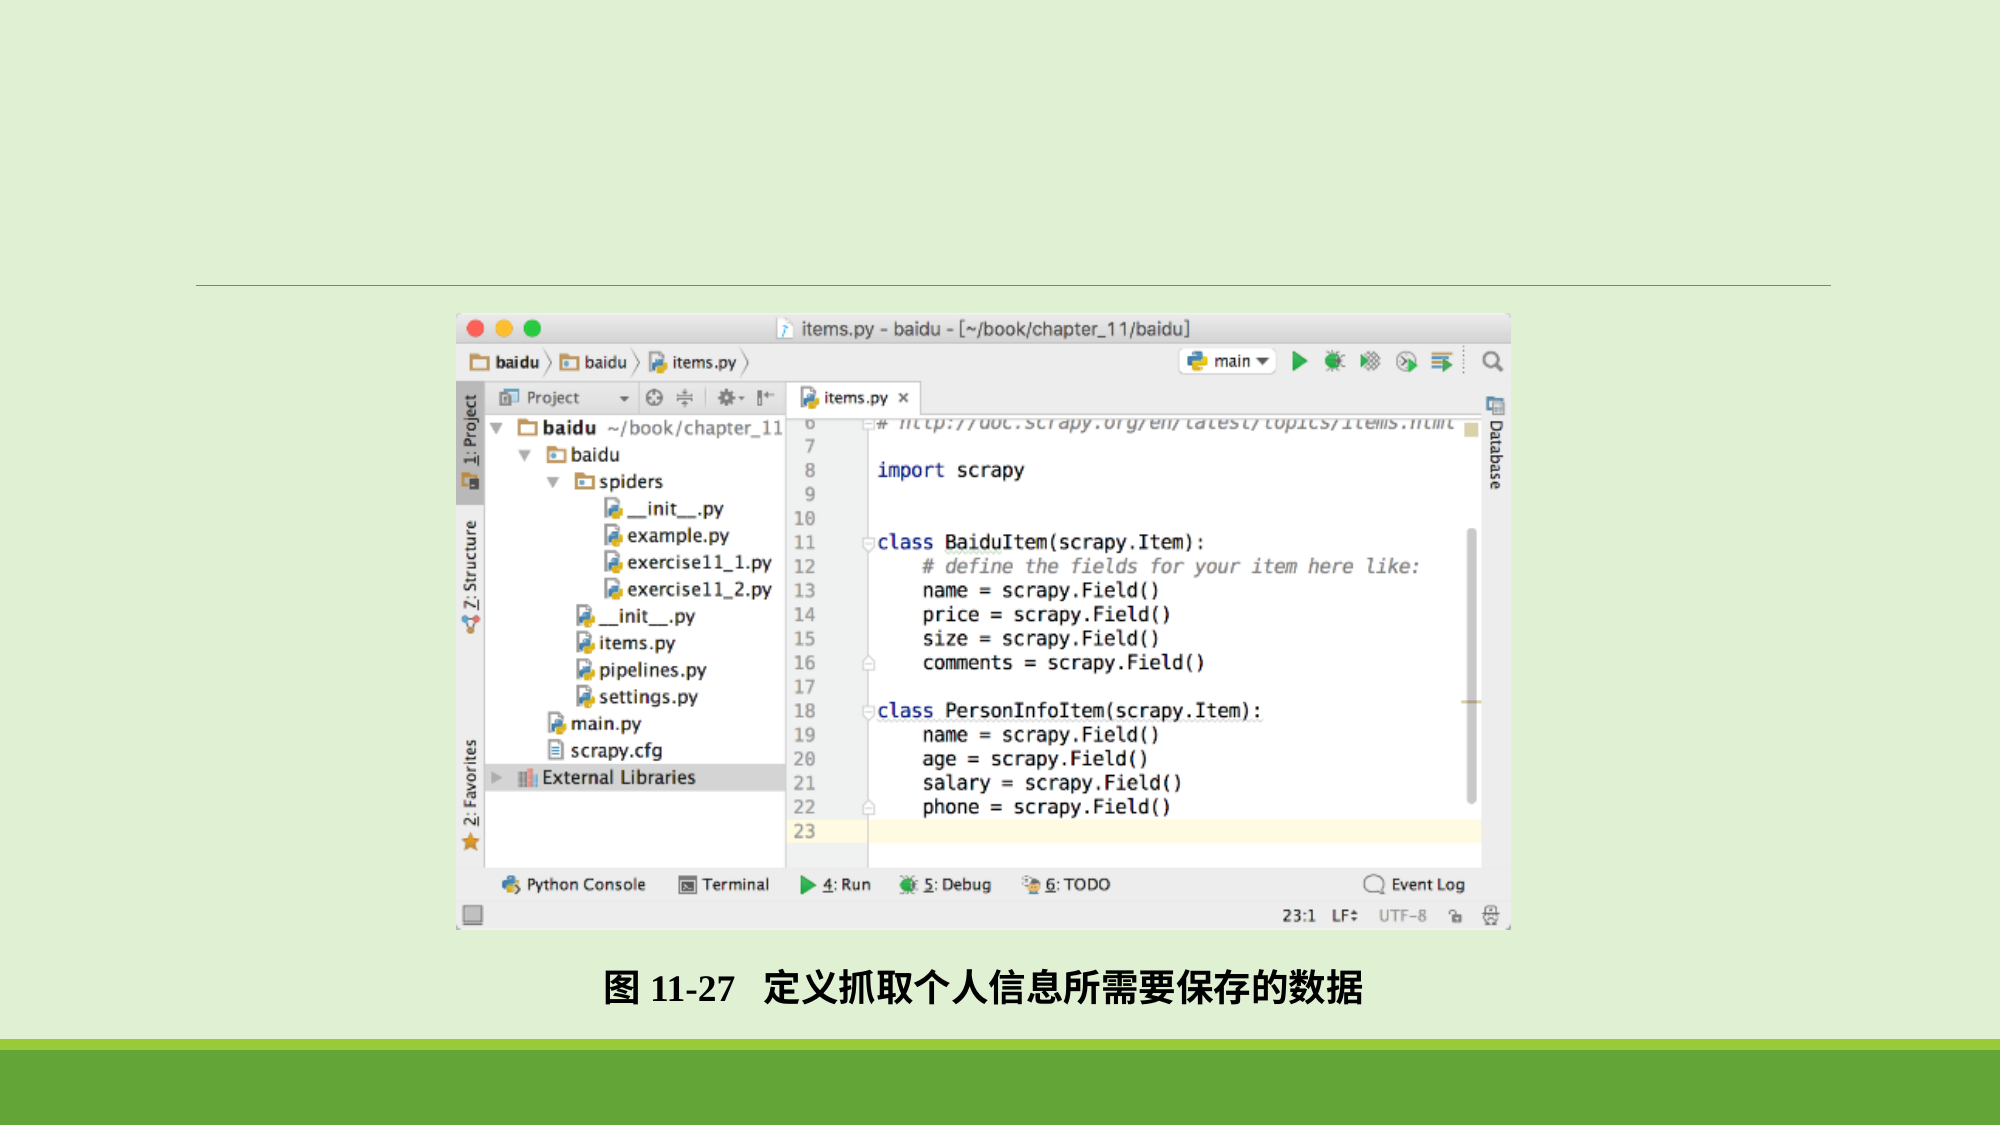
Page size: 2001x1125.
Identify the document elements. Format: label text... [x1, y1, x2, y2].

text_box 图11-27 定义抓取个人信息所需要保存的数据 [588, 956, 1379, 1017]
picture [455, 313, 1512, 930]
